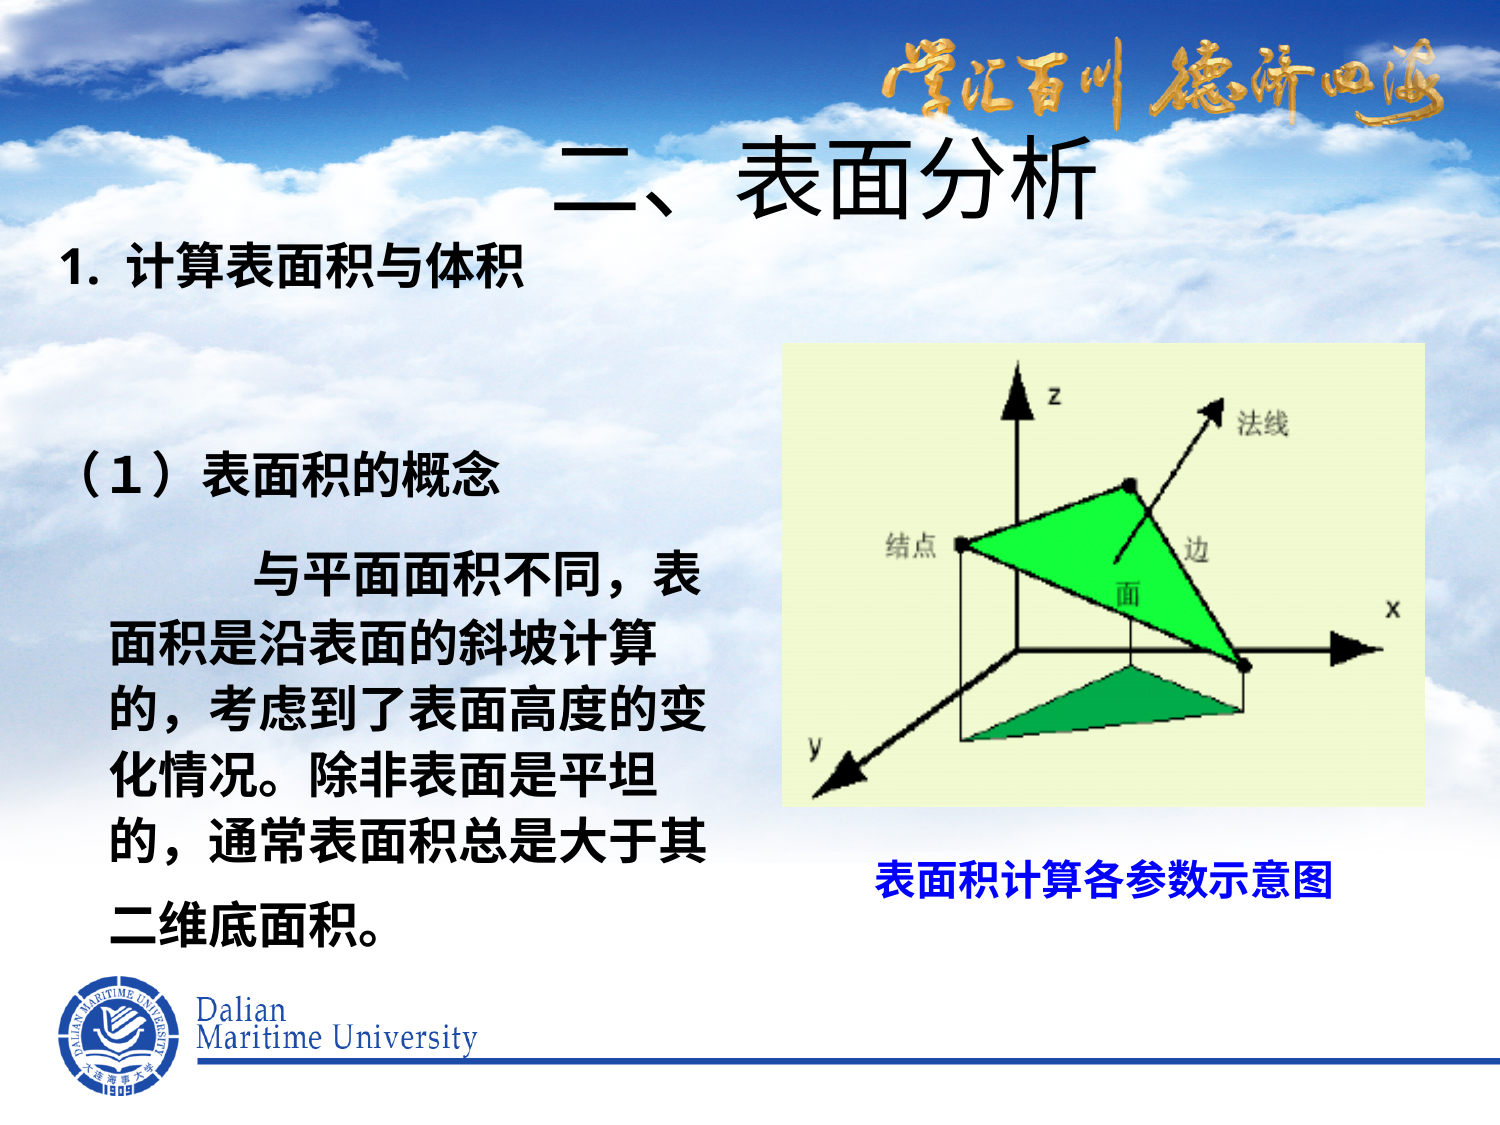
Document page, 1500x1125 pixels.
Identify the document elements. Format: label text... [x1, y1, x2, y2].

text_box （１）表面积的概念 与平面面积不同，表面积是沿表面的斜坡计算的，考虑到了表面高度的变化情况。除非表面是平坦的，通常表面积总是大于其二维底面积。 [37, 436, 724, 922]
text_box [782, 343, 1427, 912]
title 二、表面分析 [150, 113, 1500, 302]
picture [0, 0, 1500, 1125]
list 1. 计算表面积与体积 [43, 227, 774, 906]
